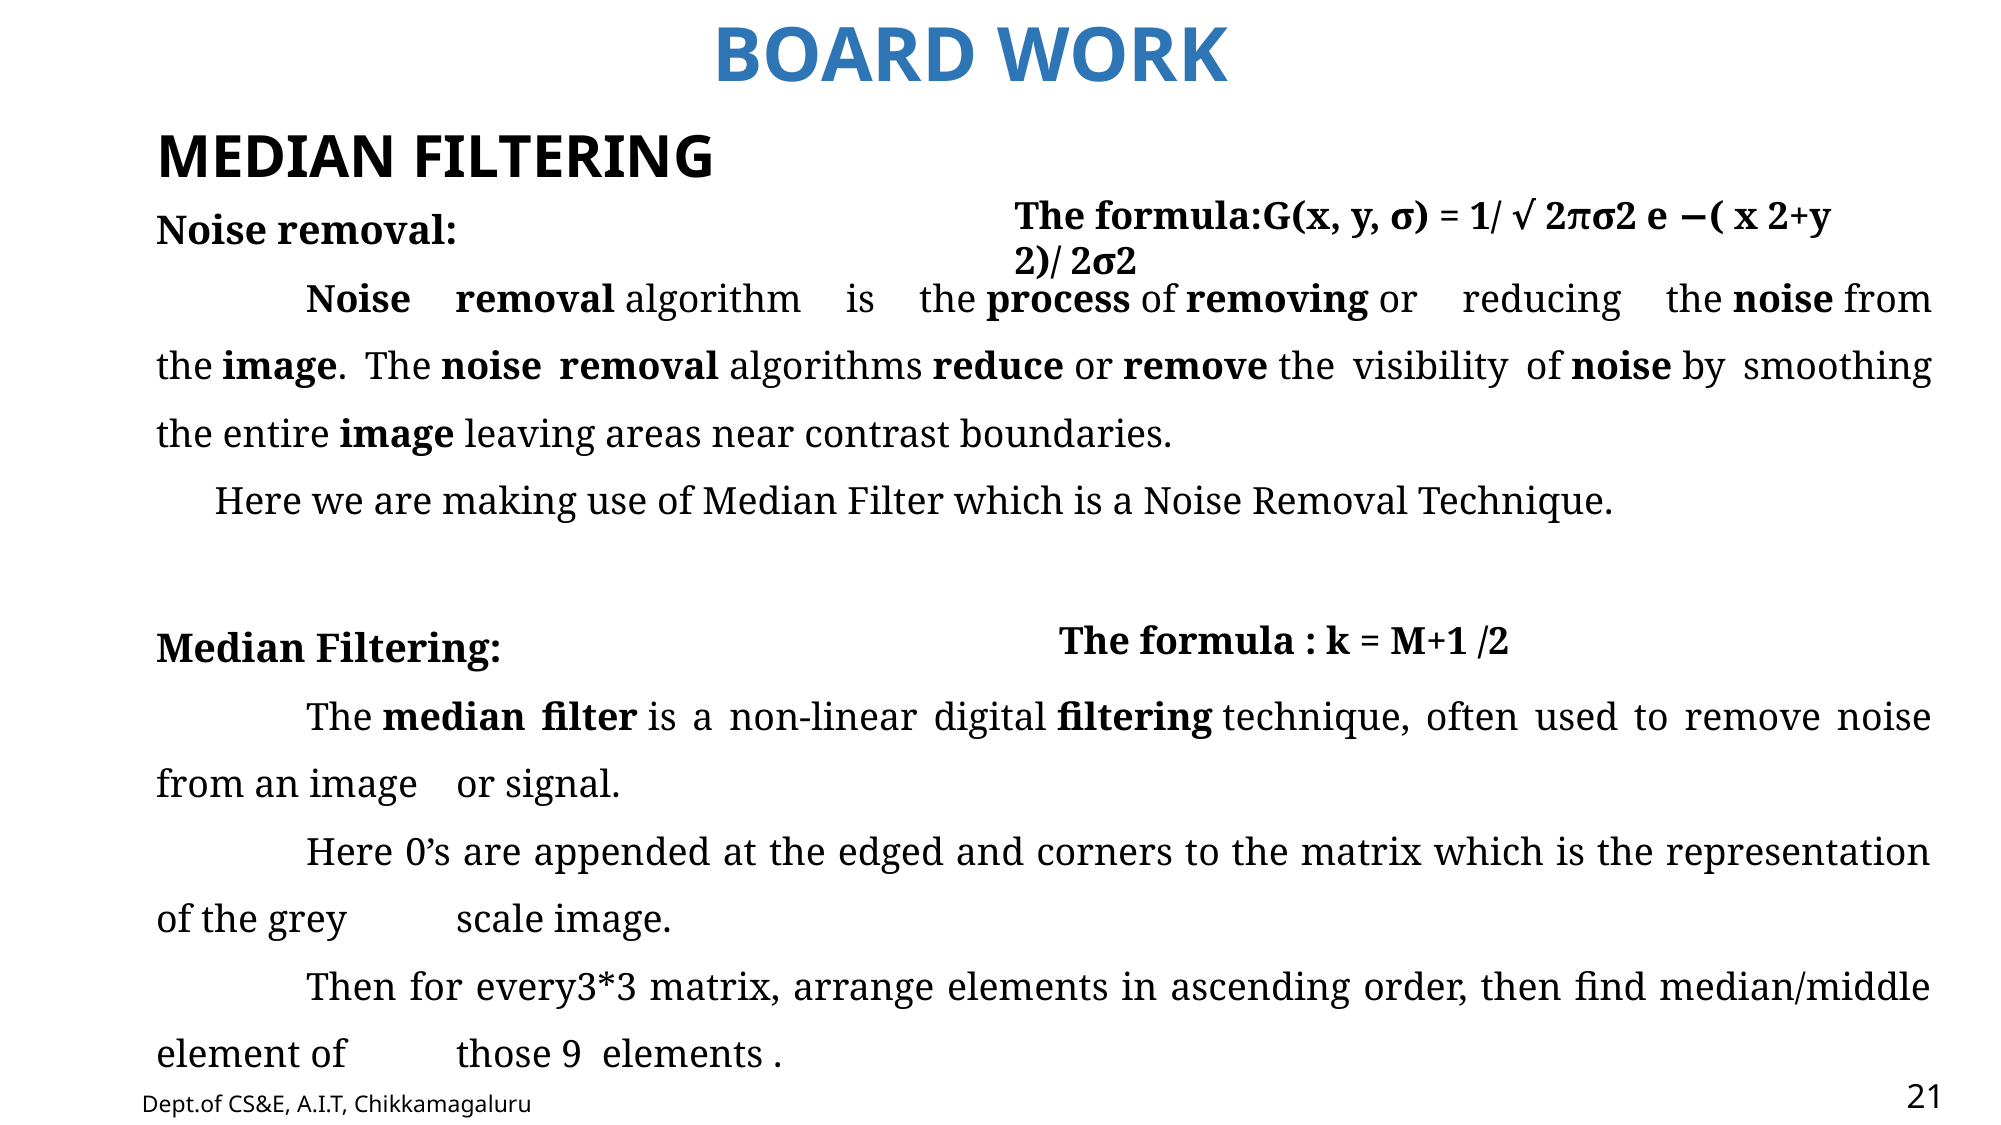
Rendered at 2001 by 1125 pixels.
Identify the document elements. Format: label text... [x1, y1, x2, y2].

text_box BOARD WORK [157, 0, 1783, 168]
slide_number 21 [1885, 1073, 1960, 1122]
text_box The formula:G(x, y, σ) = 1/ √ 2πσ2 e −( x 2+y 2)/ 2σ2 [999, 184, 1903, 290]
text_box Noise removal: Noise removal algorithm is the process of removing or reducing the noise from the image. The noise removal algorithms reduce or remove the visibility of noise by smoothing the entire image leaving areas near contrast boundaries. Here we are making use of Median Filter which is a Noise Removal Technique. Median Filtering: The median filter is a non-linear digital filtering technique, often used to remove noise from an image or signal. Here 0’s are appended at the edged and corners to the matrix which is the representation of the grey scale image. Then for every3*3 matrix, arrange elements in ascending order, then find median/middle element of those 9 elements . [141, 168, 1948, 1125]
text_box The formula : k = M+1 /2 [1044, 609, 1679, 669]
text_box Dept.of CS&E, A.I.T, Chikkamagaluru [127, 1082, 599, 1125]
text_box MEDIAN FILTERING [141, 111, 1143, 168]
